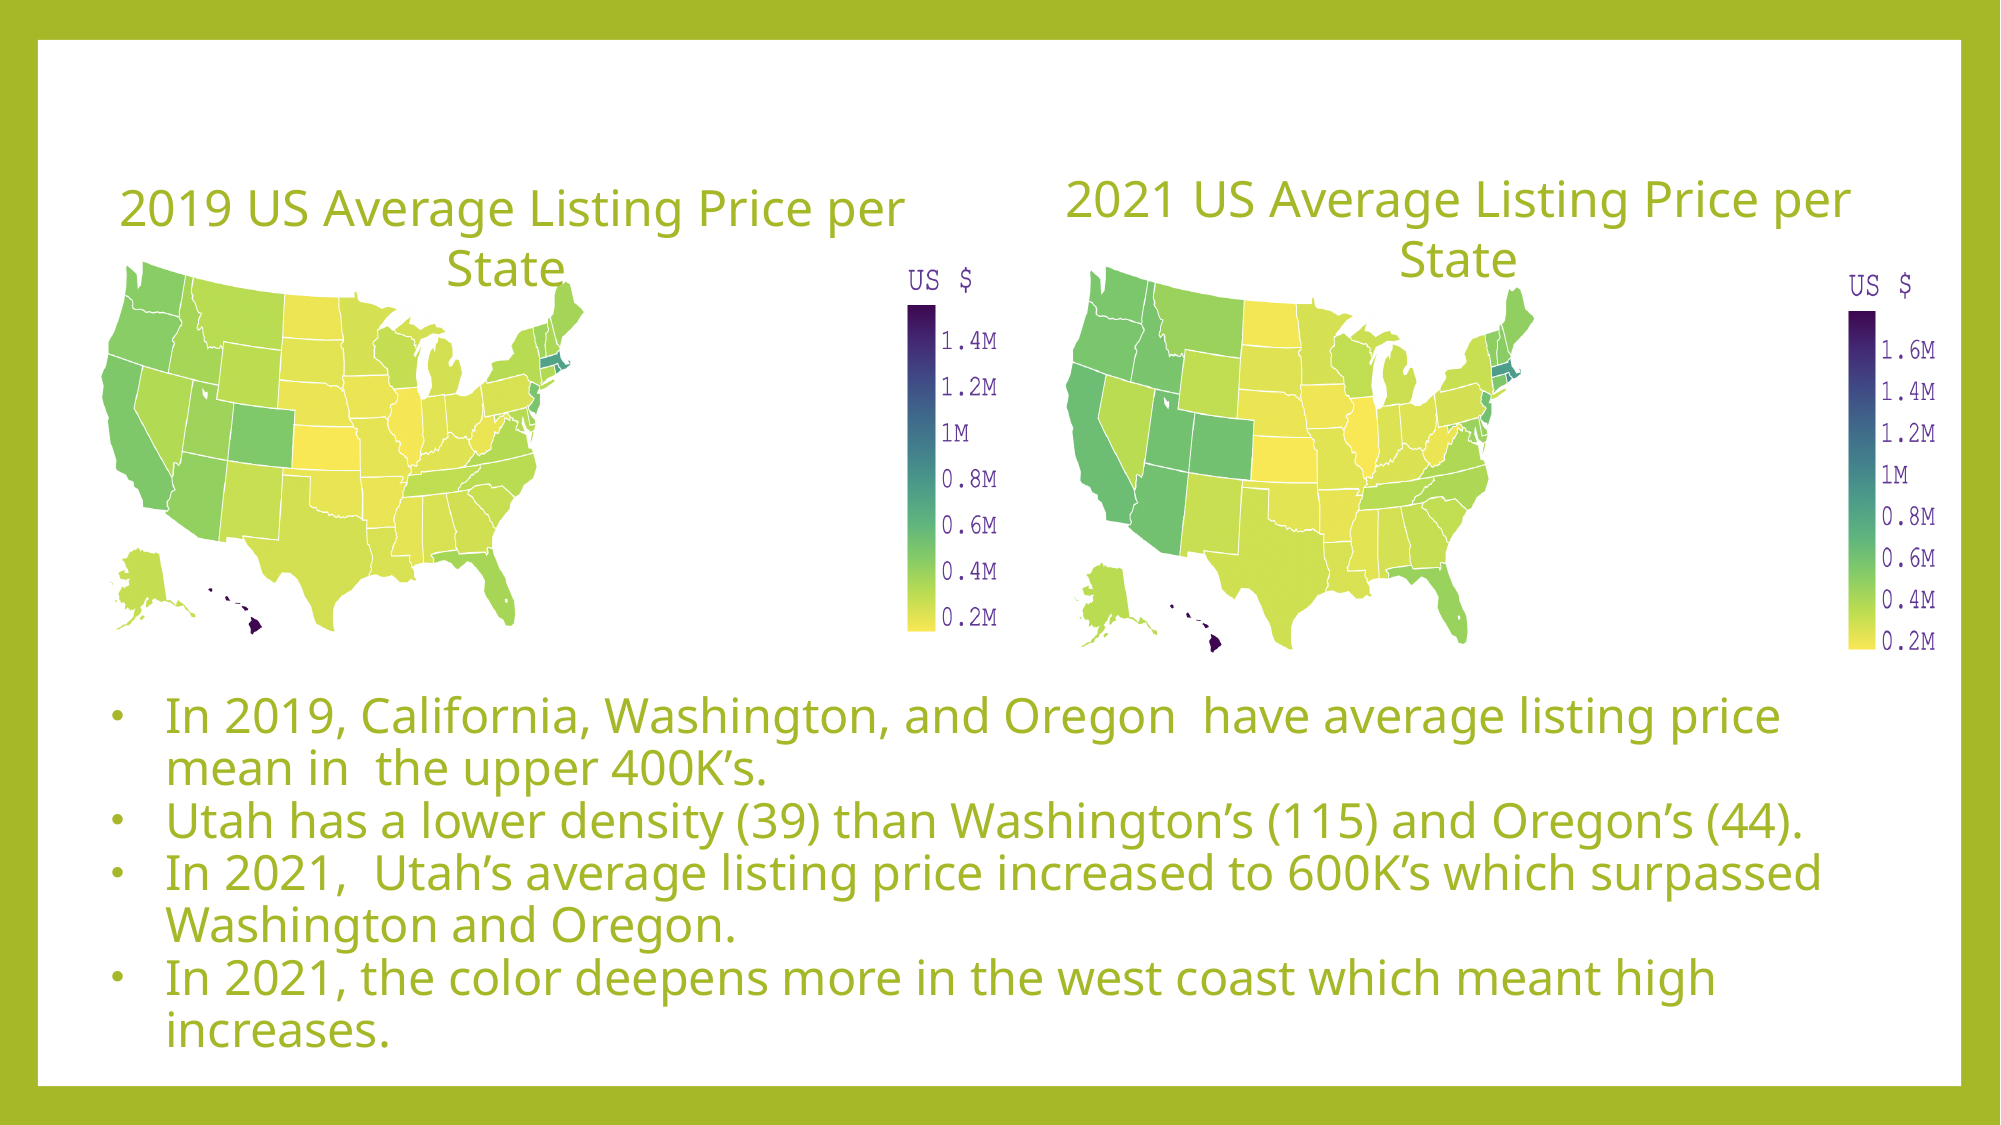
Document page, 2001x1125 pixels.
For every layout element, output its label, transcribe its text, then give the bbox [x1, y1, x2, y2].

list In 2019, California, Washington, and Oregon have average listing price mean in the upper 400K’s. Utah has a lower density (39) than Washington’s (115) and Oregon’s (44). In 2021, Utah’s average listing price increased to 600K’s which surpassed Washington and Oregon. In 2021, the color deepens more in the west coast which meant high increases. [95, 682, 1884, 1067]
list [1007, 240, 1947, 674]
text_box 2021 US Average Listing Price per State [992, 159, 1925, 242]
text_box 2019 US Average Listing Price per State [70, 169, 956, 242]
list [66, 244, 1002, 671]
